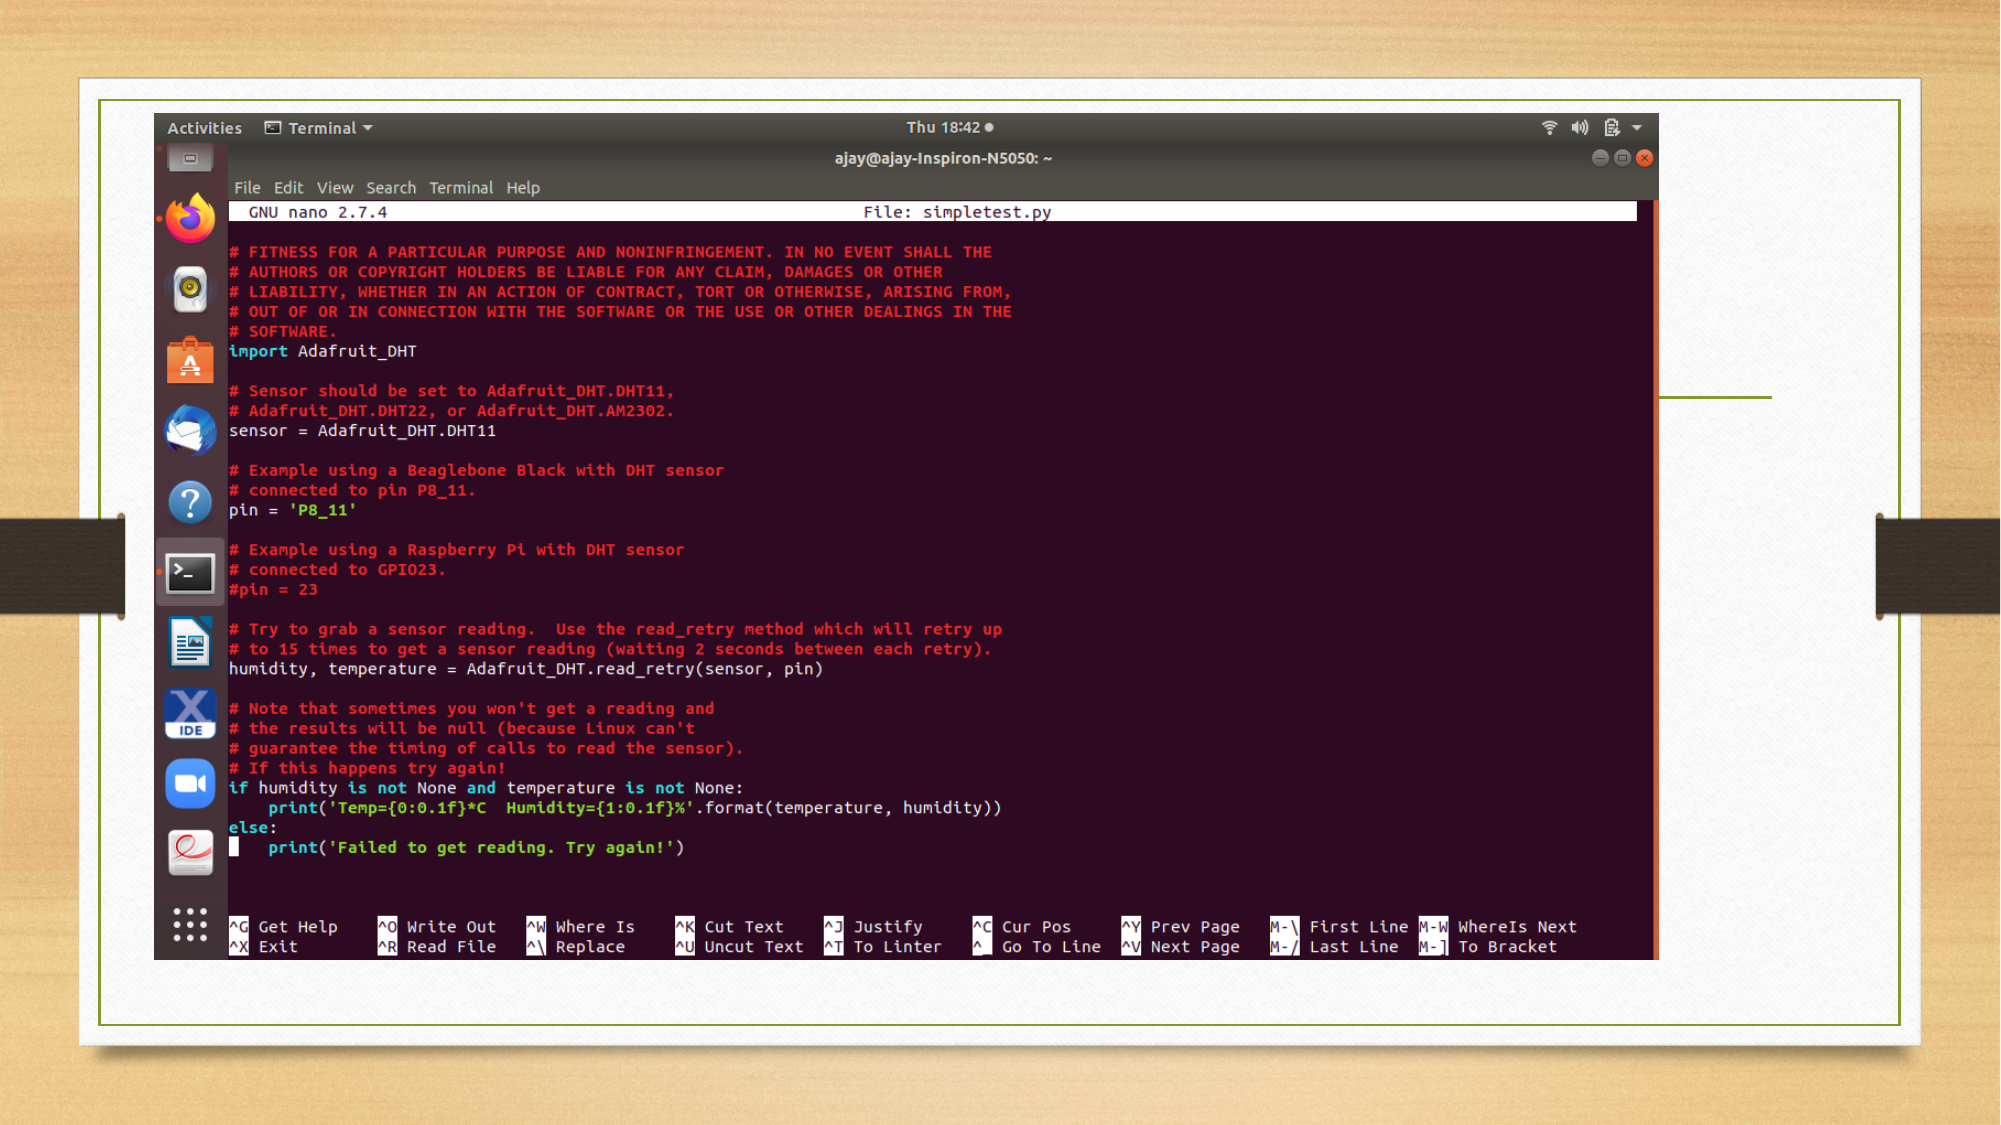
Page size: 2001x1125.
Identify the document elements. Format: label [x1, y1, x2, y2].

list [153, 112, 1660, 960]
picture [0, 0, 2001, 1125]
